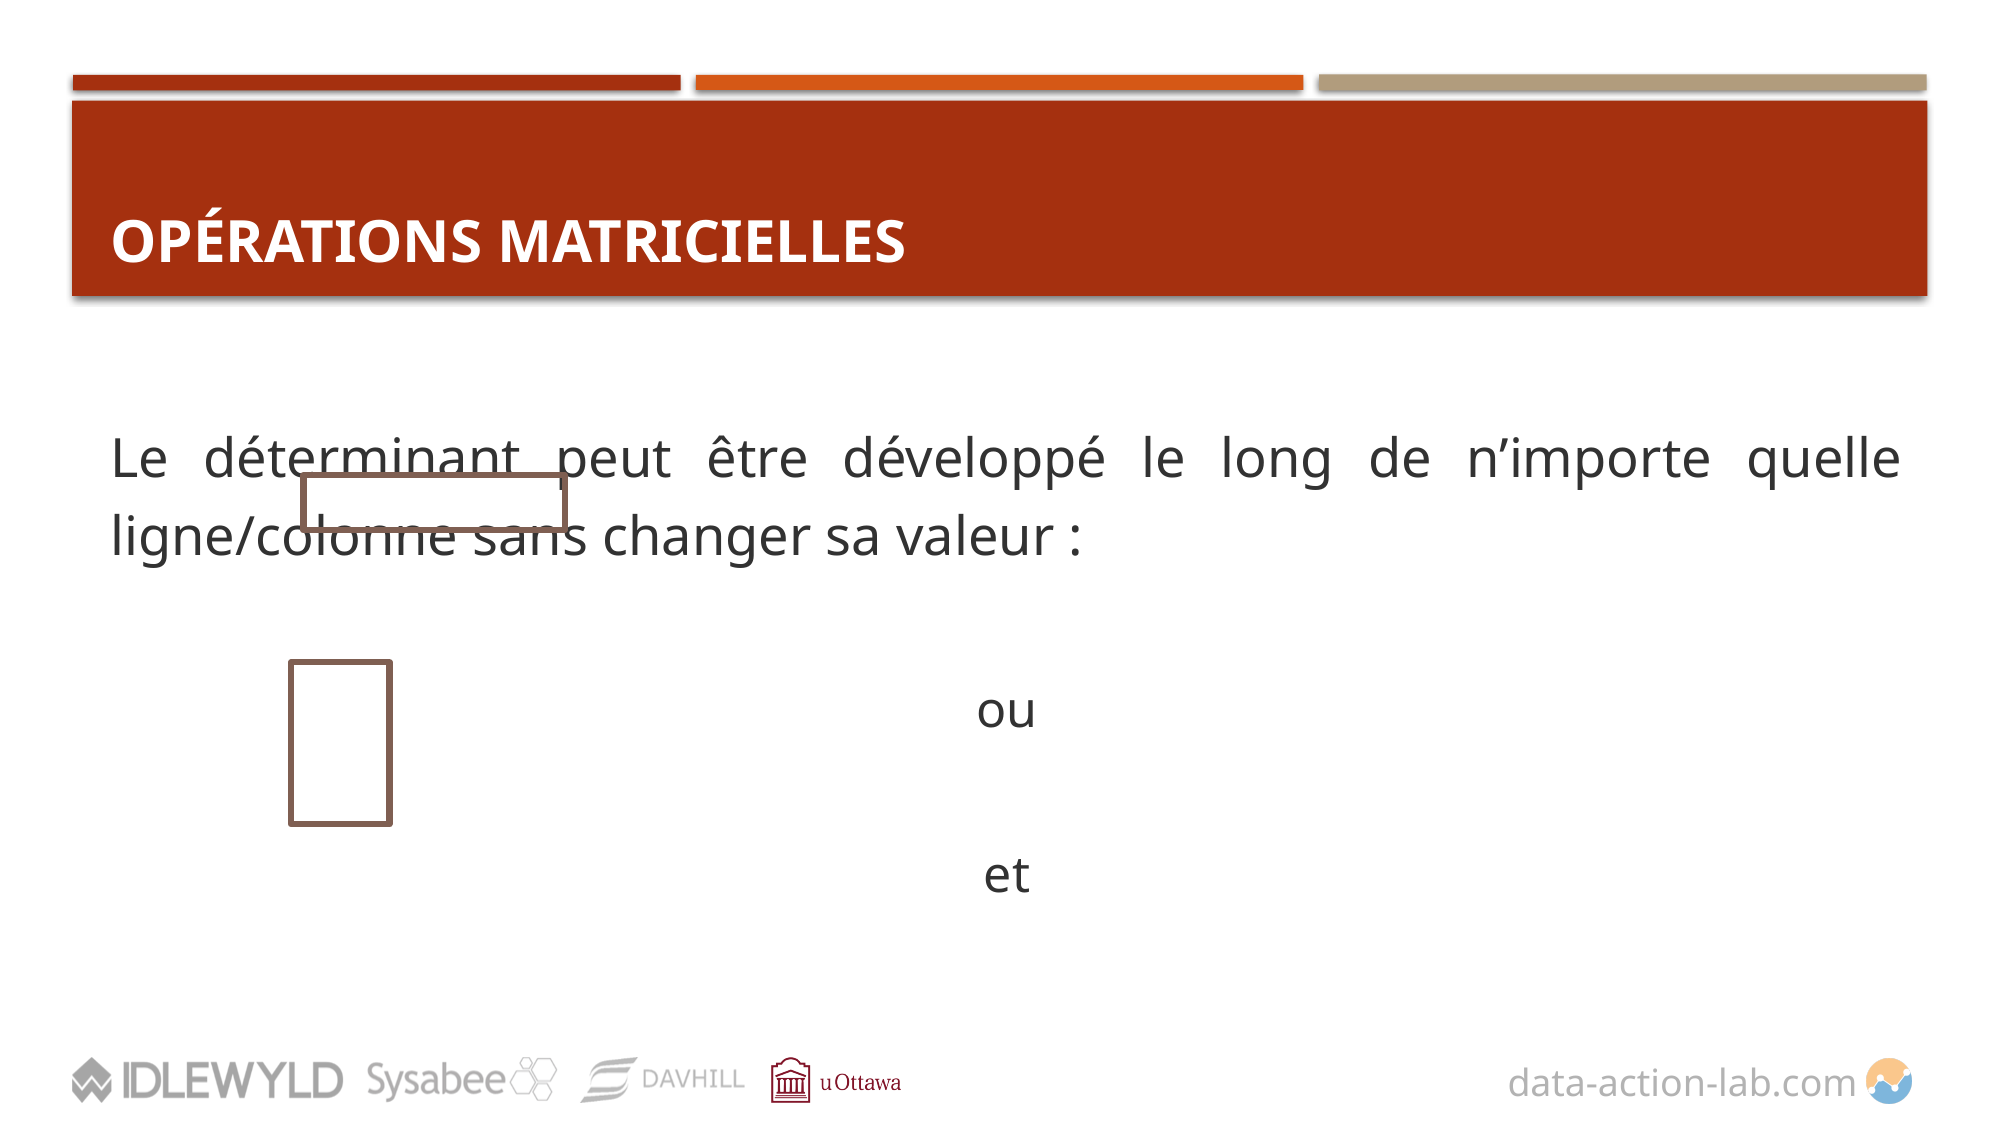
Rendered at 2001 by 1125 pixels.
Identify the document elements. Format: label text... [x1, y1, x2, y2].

text_box [302, 473, 567, 532]
picture [72, 1057, 745, 1103]
title Opérations matricielles [95, 115, 1905, 282]
picture [771, 1057, 901, 1103]
text_box [289, 660, 391, 826]
